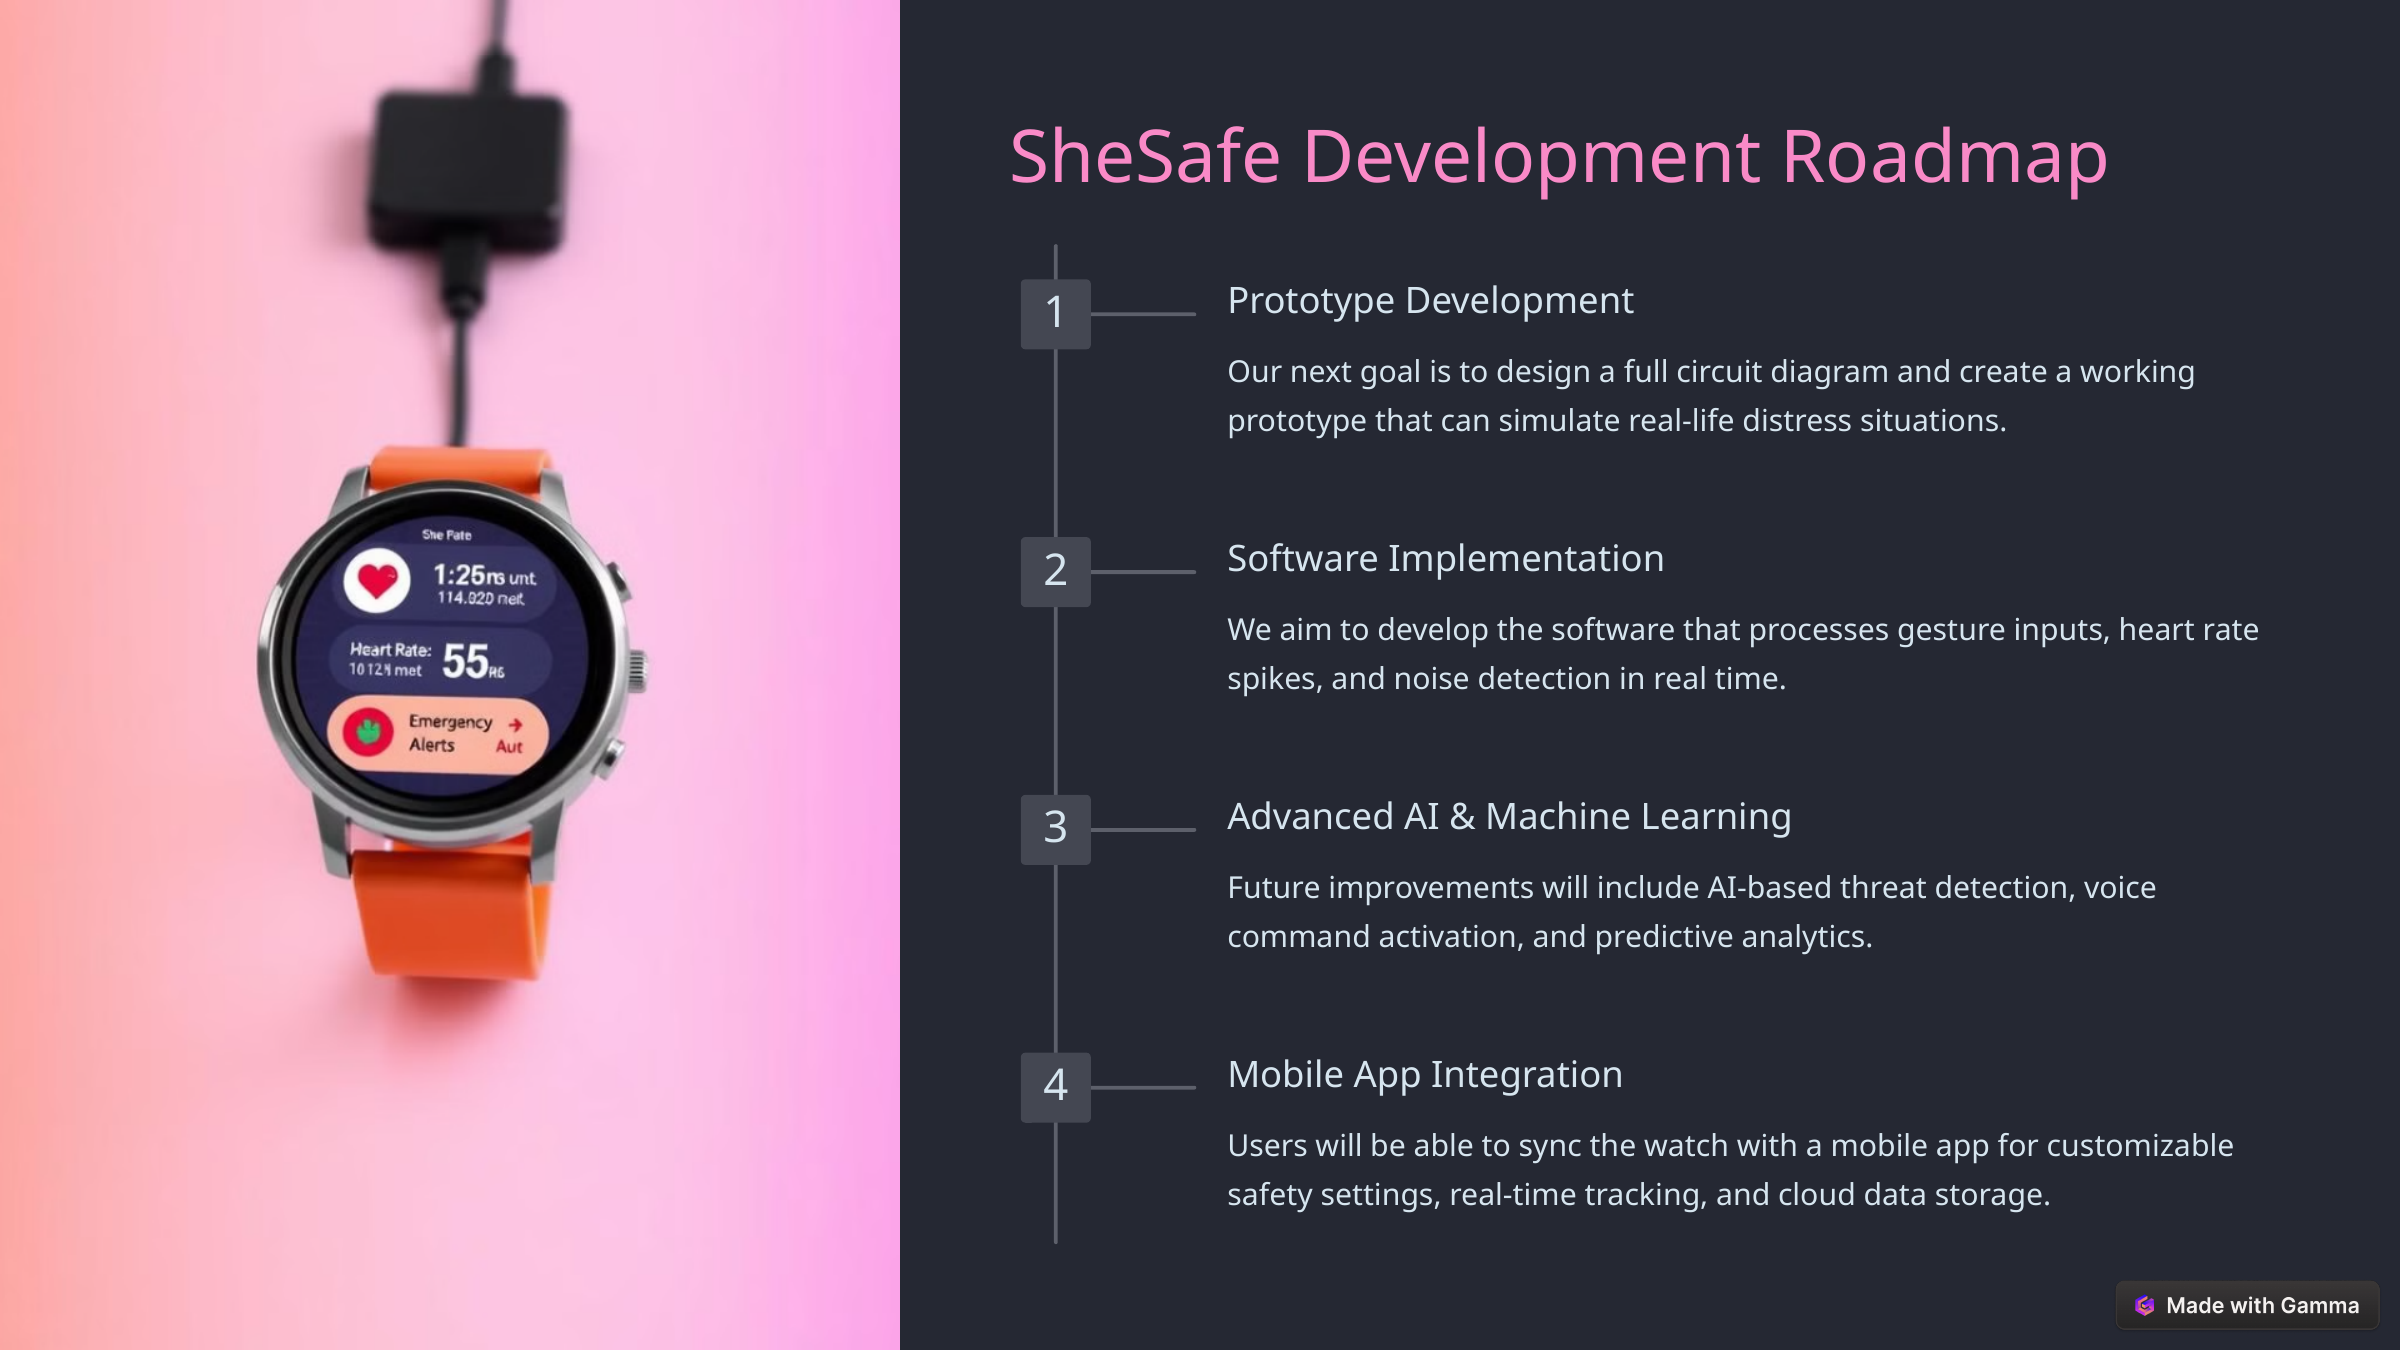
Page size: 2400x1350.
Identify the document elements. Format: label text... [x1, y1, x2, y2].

text_box Our next goal is to design a full circuit diagram and create a working prototype that can simulate real-life distress situations. [1227, 339, 2291, 440]
text_box 2 [1043, 550, 1068, 595]
text_box Software Implementation [1227, 533, 1663, 579]
text_box [1053, 350, 1058, 537]
text_box 3 [1043, 807, 1069, 852]
text_box 4 [1043, 1065, 1068, 1110]
text_box [1020, 279, 1091, 350]
picture [0, 0, 900, 1350]
text_box [1091, 828, 1197, 832]
text_box [1091, 1085, 1197, 1090]
text_box Future improvements will include AI-based threat detection, voice command activation, and predictive analytics. [1227, 855, 2291, 956]
text_box [1020, 794, 1091, 865]
text_box We aim to develop the software that processes gesture inputs, heart rate spikes, and noise detection in real time. [1227, 597, 2291, 698]
text_box 1 [1047, 292, 1064, 337]
text_box SheSafe Development Roadmap [1009, 105, 2089, 198]
text_box Advanced AI & Machine Learning [1227, 790, 1789, 837]
text_box Prototype Development [1227, 275, 1635, 322]
text_box [1091, 570, 1197, 575]
text_box Users will be able to sync the watch with a mobile app for customizable safety settings, real-time tracking, and cloud data storage. [1227, 1113, 2291, 1213]
picture [2106, 1271, 2389, 1339]
text_box [1053, 244, 1058, 279]
text_box [1020, 1052, 1091, 1123]
text_box [1053, 608, 1058, 794]
text_box [1053, 865, 1058, 1052]
text_box Mobile App Integration [1227, 1048, 1621, 1095]
text_box [1053, 1123, 1058, 1245]
text_box [1020, 537, 1091, 608]
text_box [1091, 312, 1197, 317]
